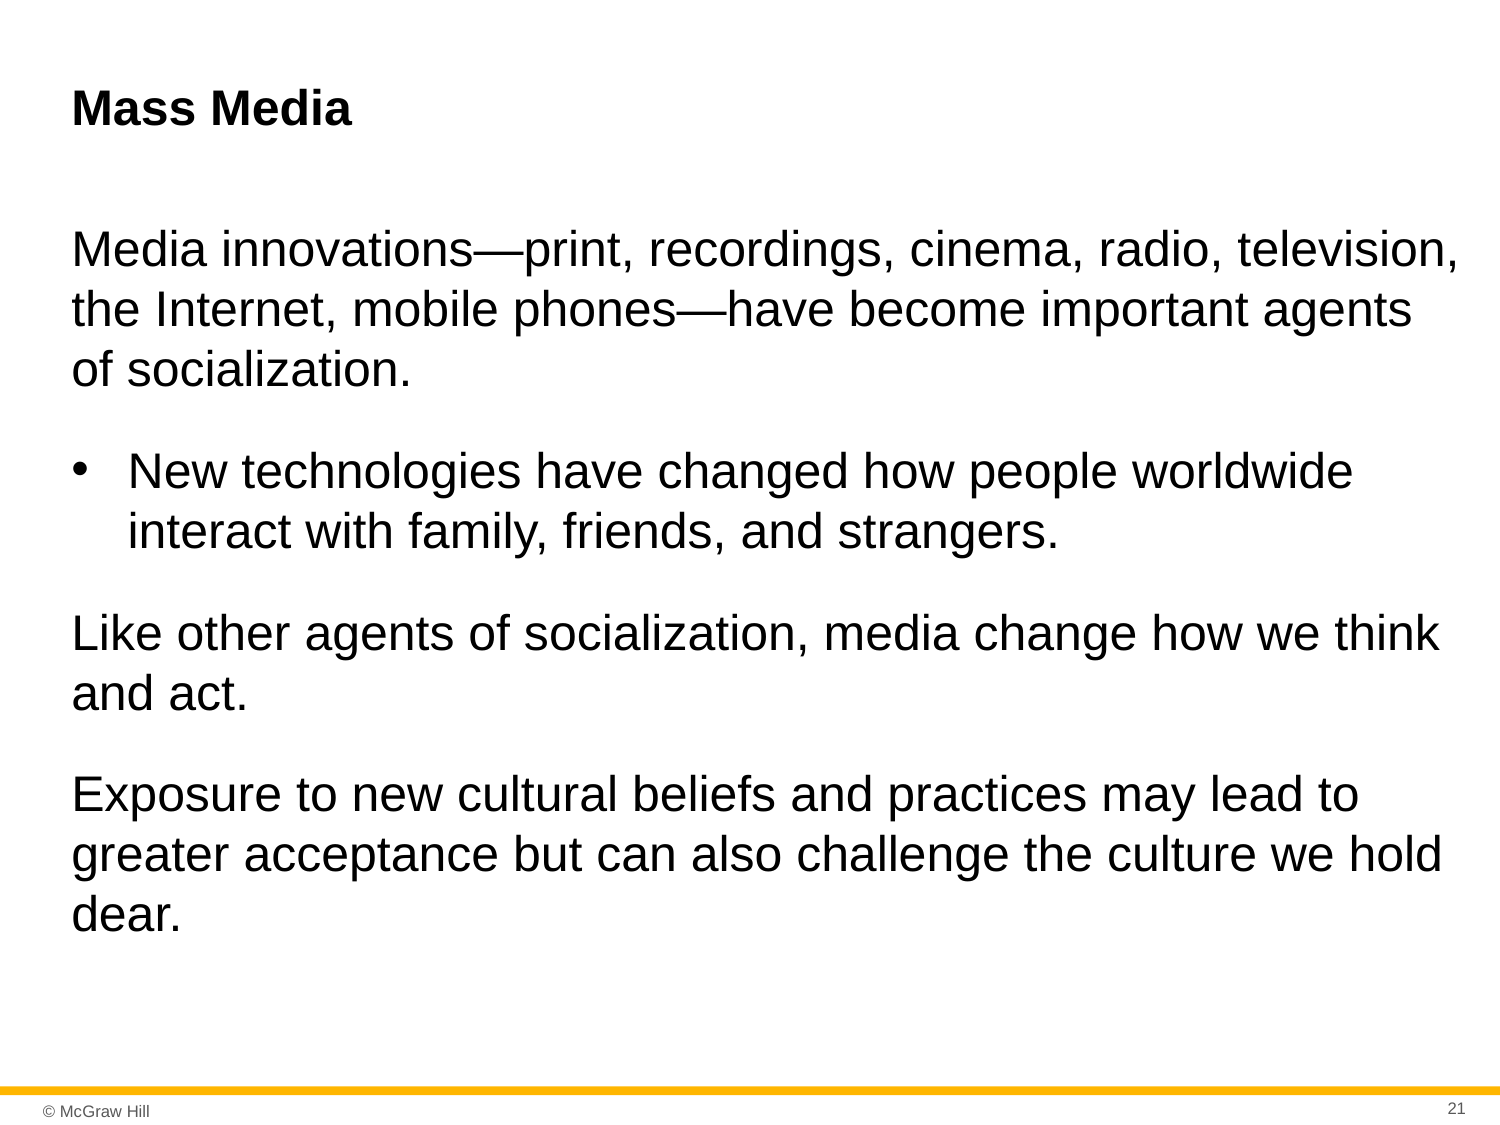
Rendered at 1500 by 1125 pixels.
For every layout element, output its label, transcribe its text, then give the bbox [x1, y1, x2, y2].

list Media innovations—print, recordings, cinema, radio, television, the Internet, mobile phones—have become important agents of socialization. New technologies have changed how people worldwide interact with family, friends, and strangers. Like other agents of socialization, media change how we think and act. Exposure to new cultural beliefs and practices may lead to greater acceptance but can also challenge the culture we hold dear. [56, 209, 1482, 1025]
title Mass Media [56, 50, 1444, 162]
